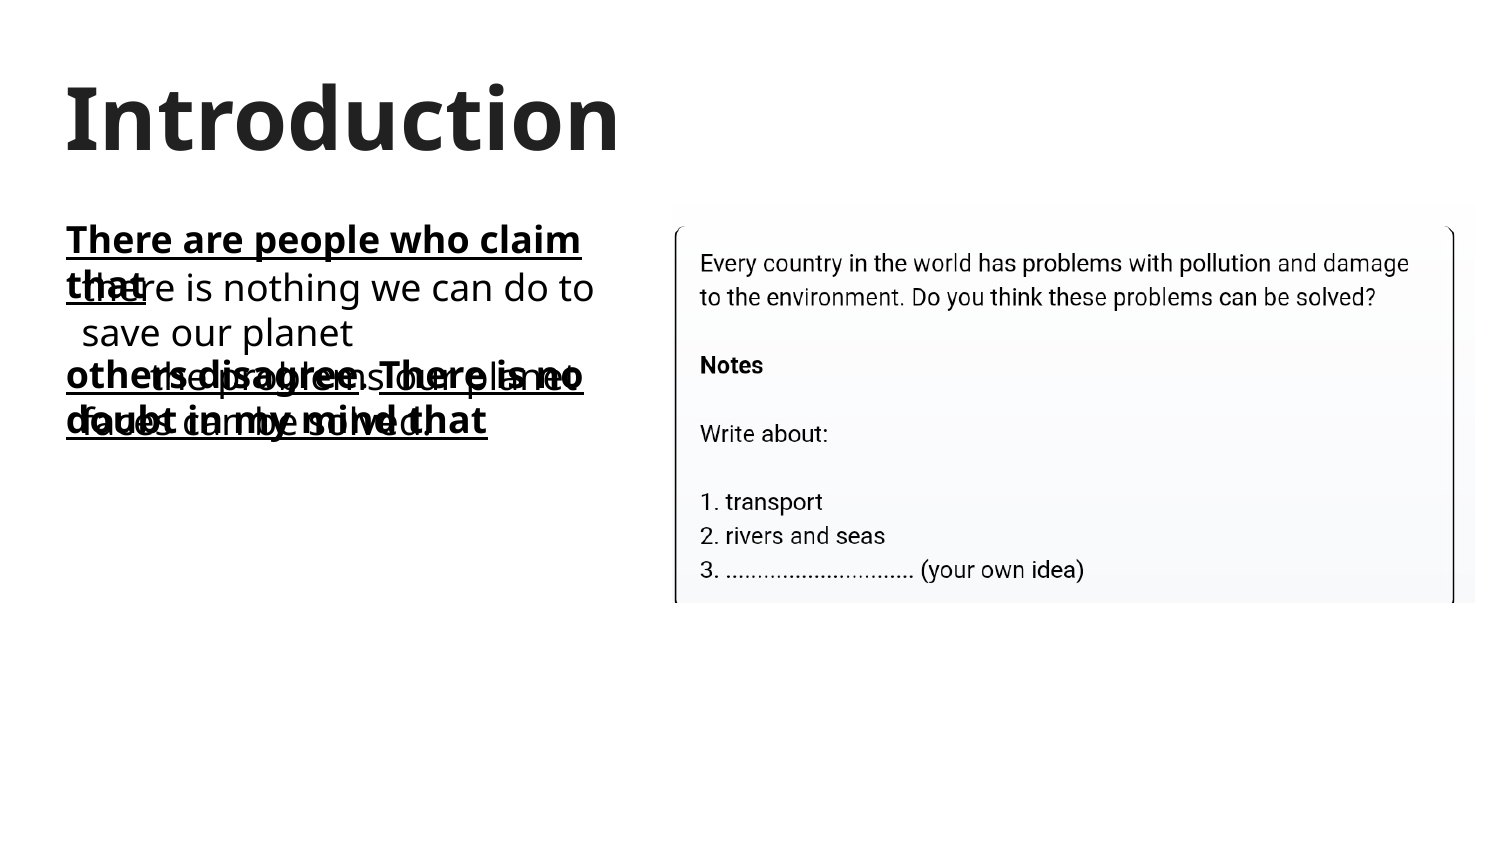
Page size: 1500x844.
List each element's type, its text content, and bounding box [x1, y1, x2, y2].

text_box there is nothing we can do to save our planet [66, 204, 618, 338]
text_box Introduction [51, 47, 1449, 180]
text_box There are people who claim that others disagree. There is no doubt in my mind that [51, 201, 673, 449]
picture [672, 204, 1476, 604]
text_box the problems our planet faces can be solved. [66, 338, 633, 459]
